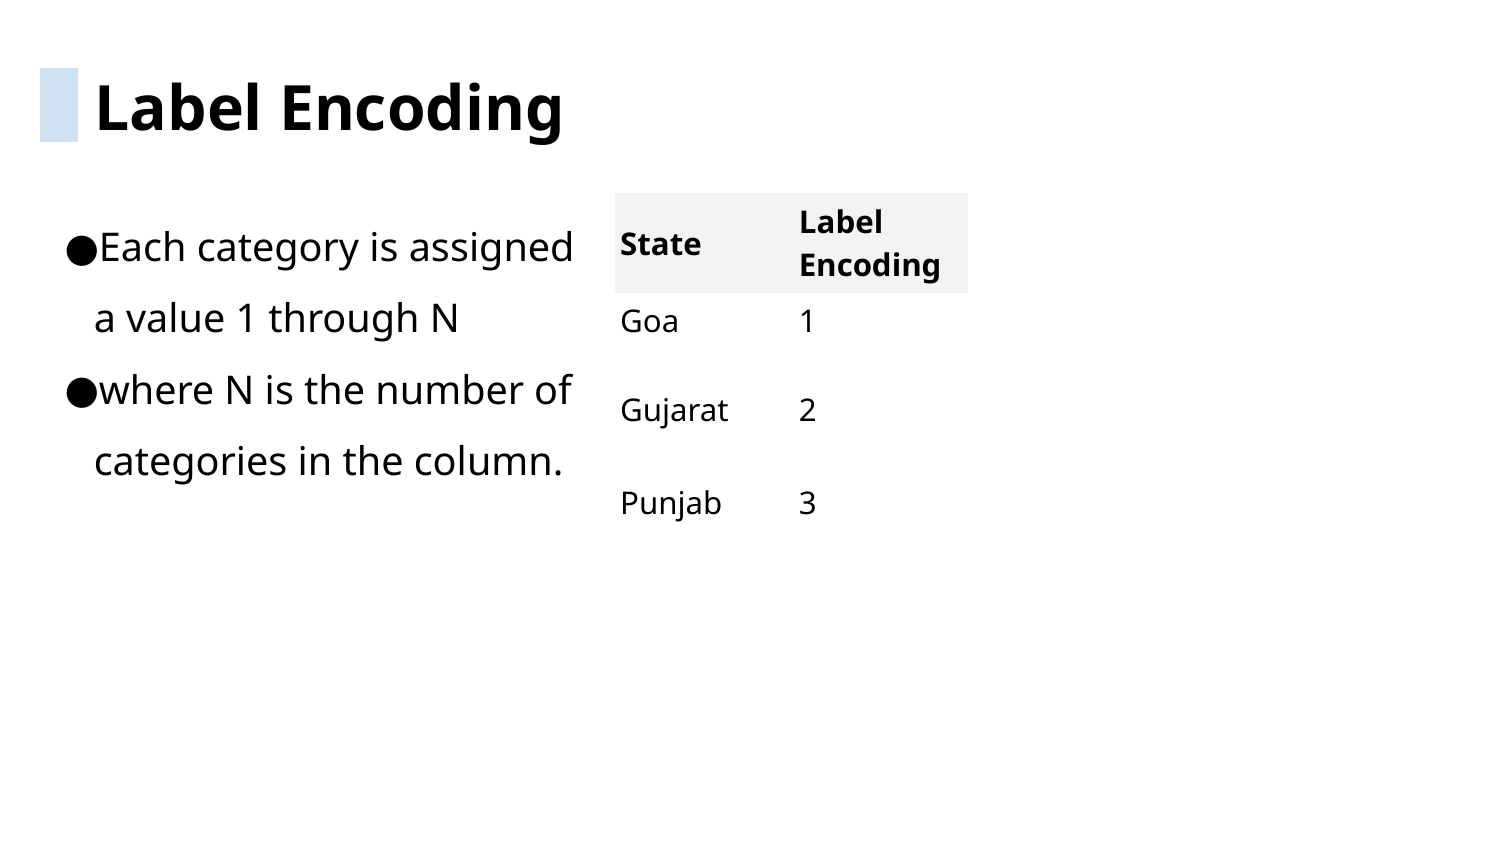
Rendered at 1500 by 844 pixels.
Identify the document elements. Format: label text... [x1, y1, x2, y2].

text_box Label Encoding [88, 57, 722, 153]
table_header Label Encoding [793, 193, 968, 293]
table_cell 3 [793, 476, 968, 566]
table_header State [615, 193, 793, 293]
text_box Each category is assigned a value 1 through N where N is the number of categories in the column. [58, 192, 582, 616]
table_cell 1 [793, 293, 968, 382]
table_cell Punjab [615, 476, 793, 566]
table_cell Gujarat [615, 382, 793, 476]
table_cell 2 [793, 382, 968, 476]
table_cell Goa [615, 293, 793, 382]
